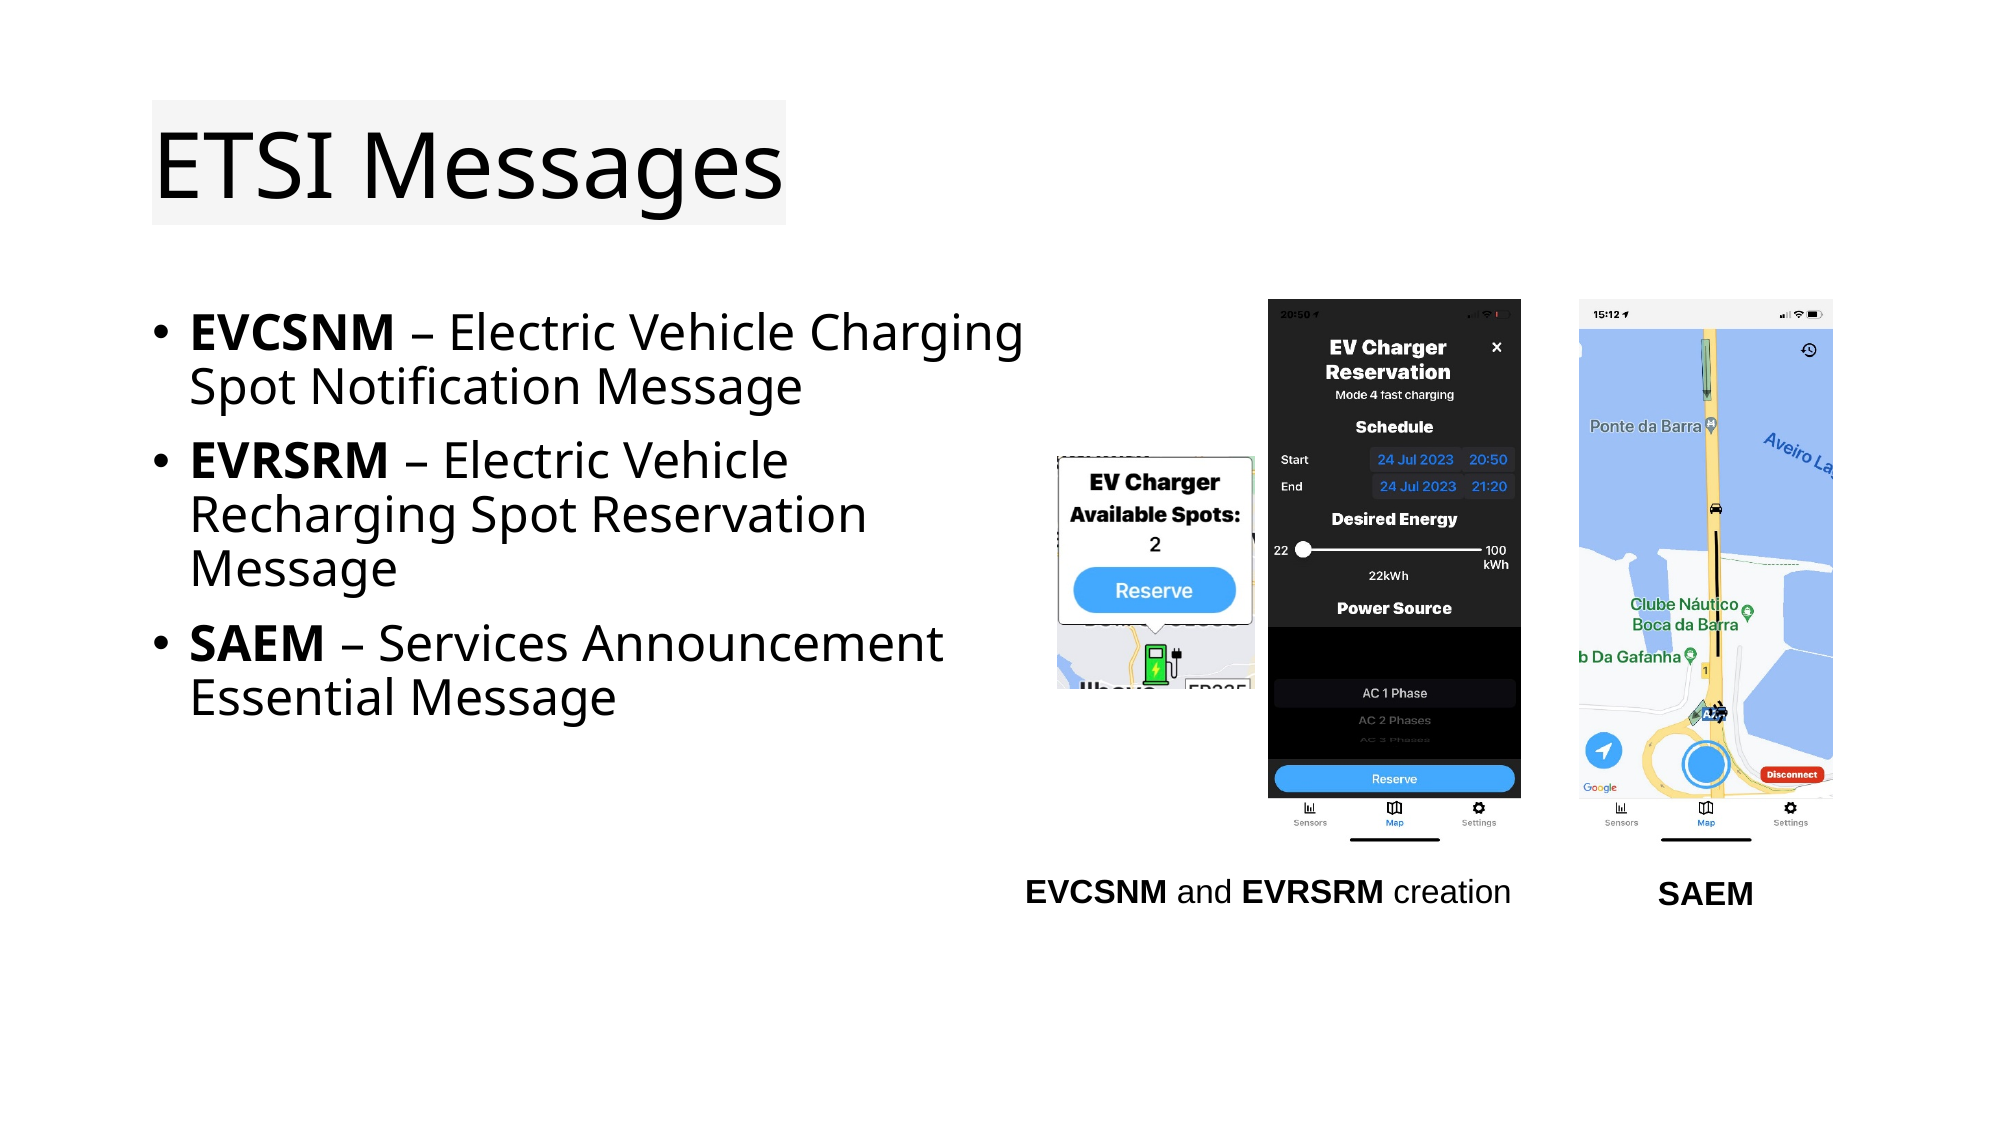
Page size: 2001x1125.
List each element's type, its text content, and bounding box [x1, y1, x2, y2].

picture [1579, 298, 1833, 847]
title ETSI Messages [137, 59, 1863, 278]
picture [1267, 298, 1522, 847]
text_box EVCSNM and EVRSRM creation [1070, 862, 1535, 918]
text_box SAEM [1555, 864, 1857, 920]
picture [1056, 456, 1256, 690]
list EVCSNM – Electric Vehicle Charging Spot Notification Message EVRSRM – Electric Vehicle Recharging Spot Reservation Message SAEM – Services Announcement Essential Message [137, 299, 1070, 1014]
